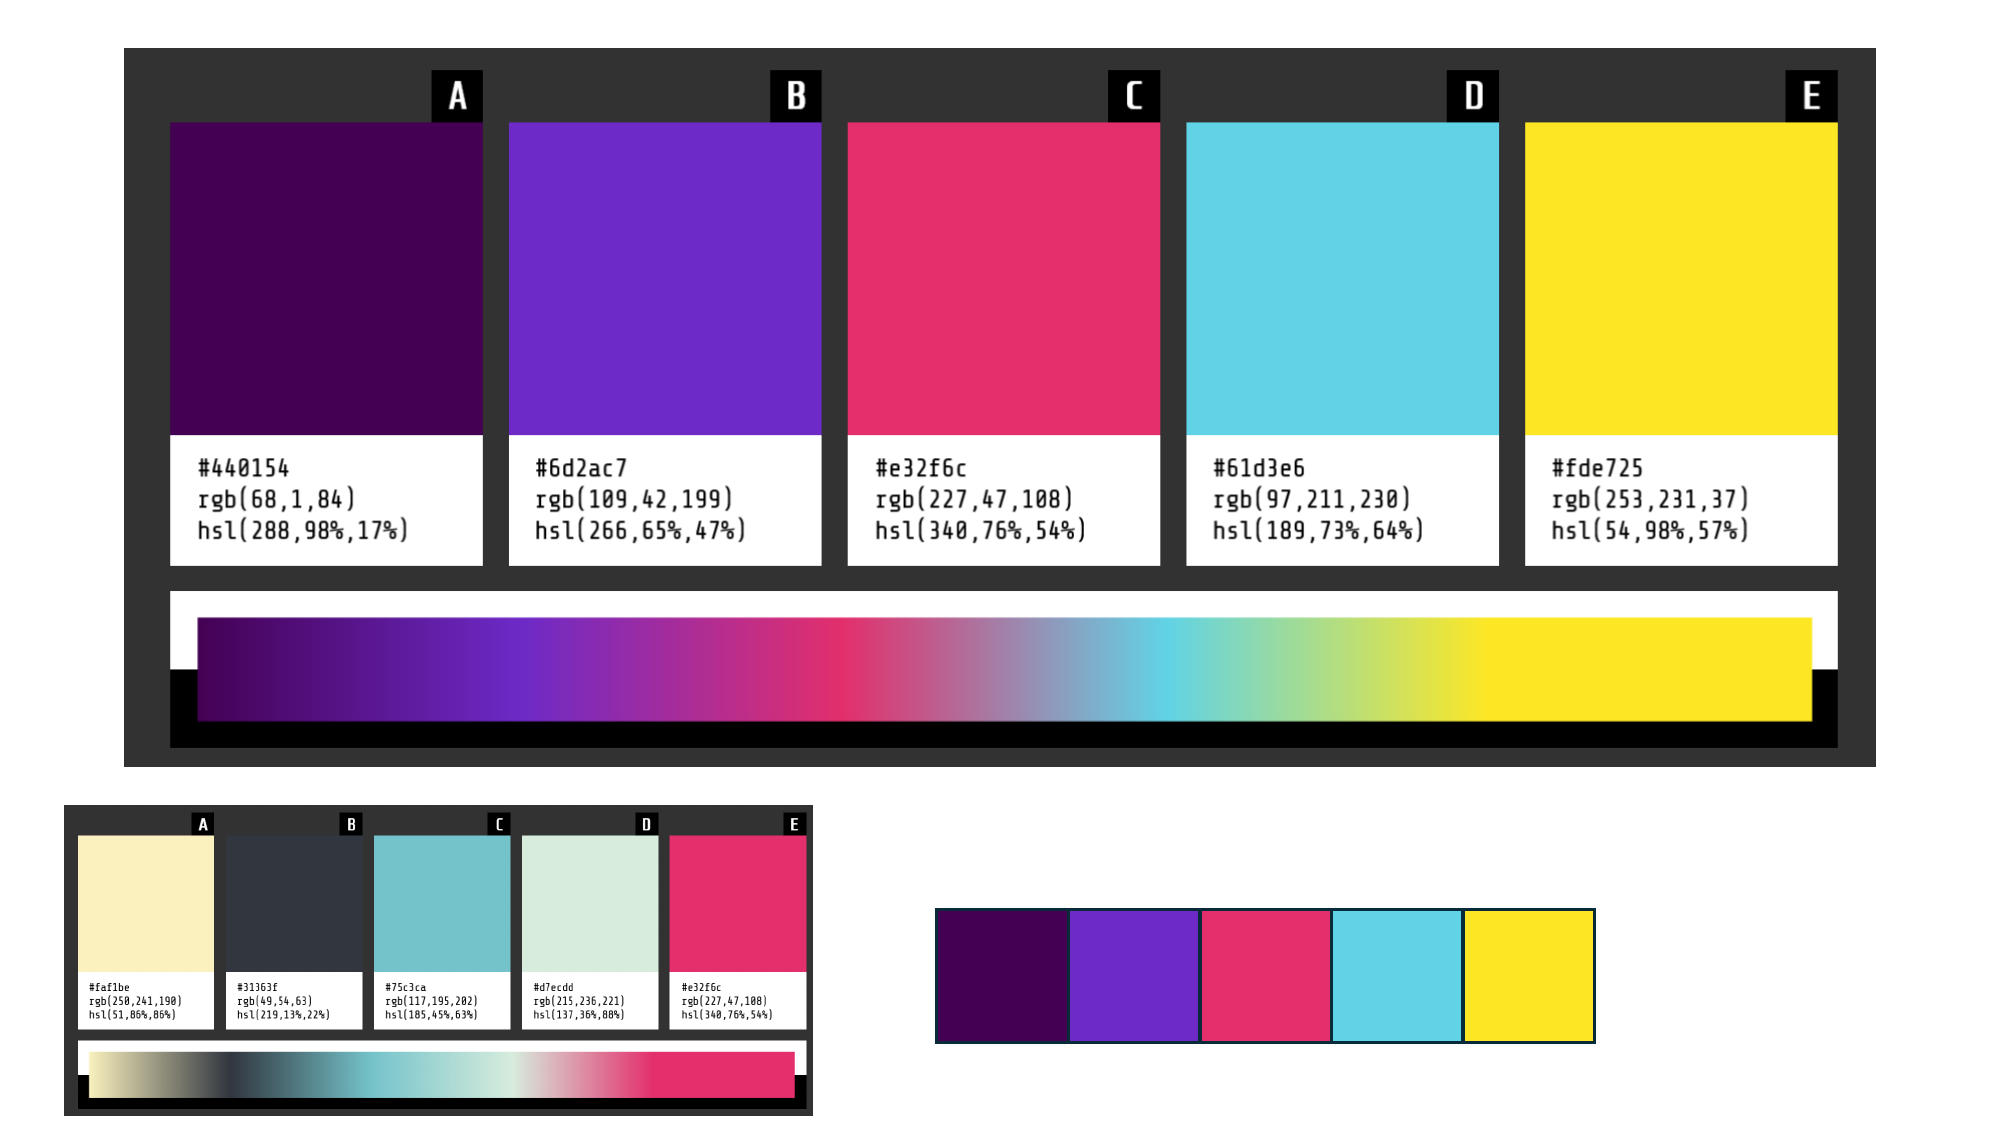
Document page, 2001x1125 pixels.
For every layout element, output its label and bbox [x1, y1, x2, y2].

picture [63, 805, 813, 1117]
text_box [935, 908, 1067, 1044]
picture [124, 47, 1876, 767]
text_box [1198, 908, 1330, 1044]
text_box [1067, 908, 1198, 1044]
text_box [1330, 908, 1462, 1044]
